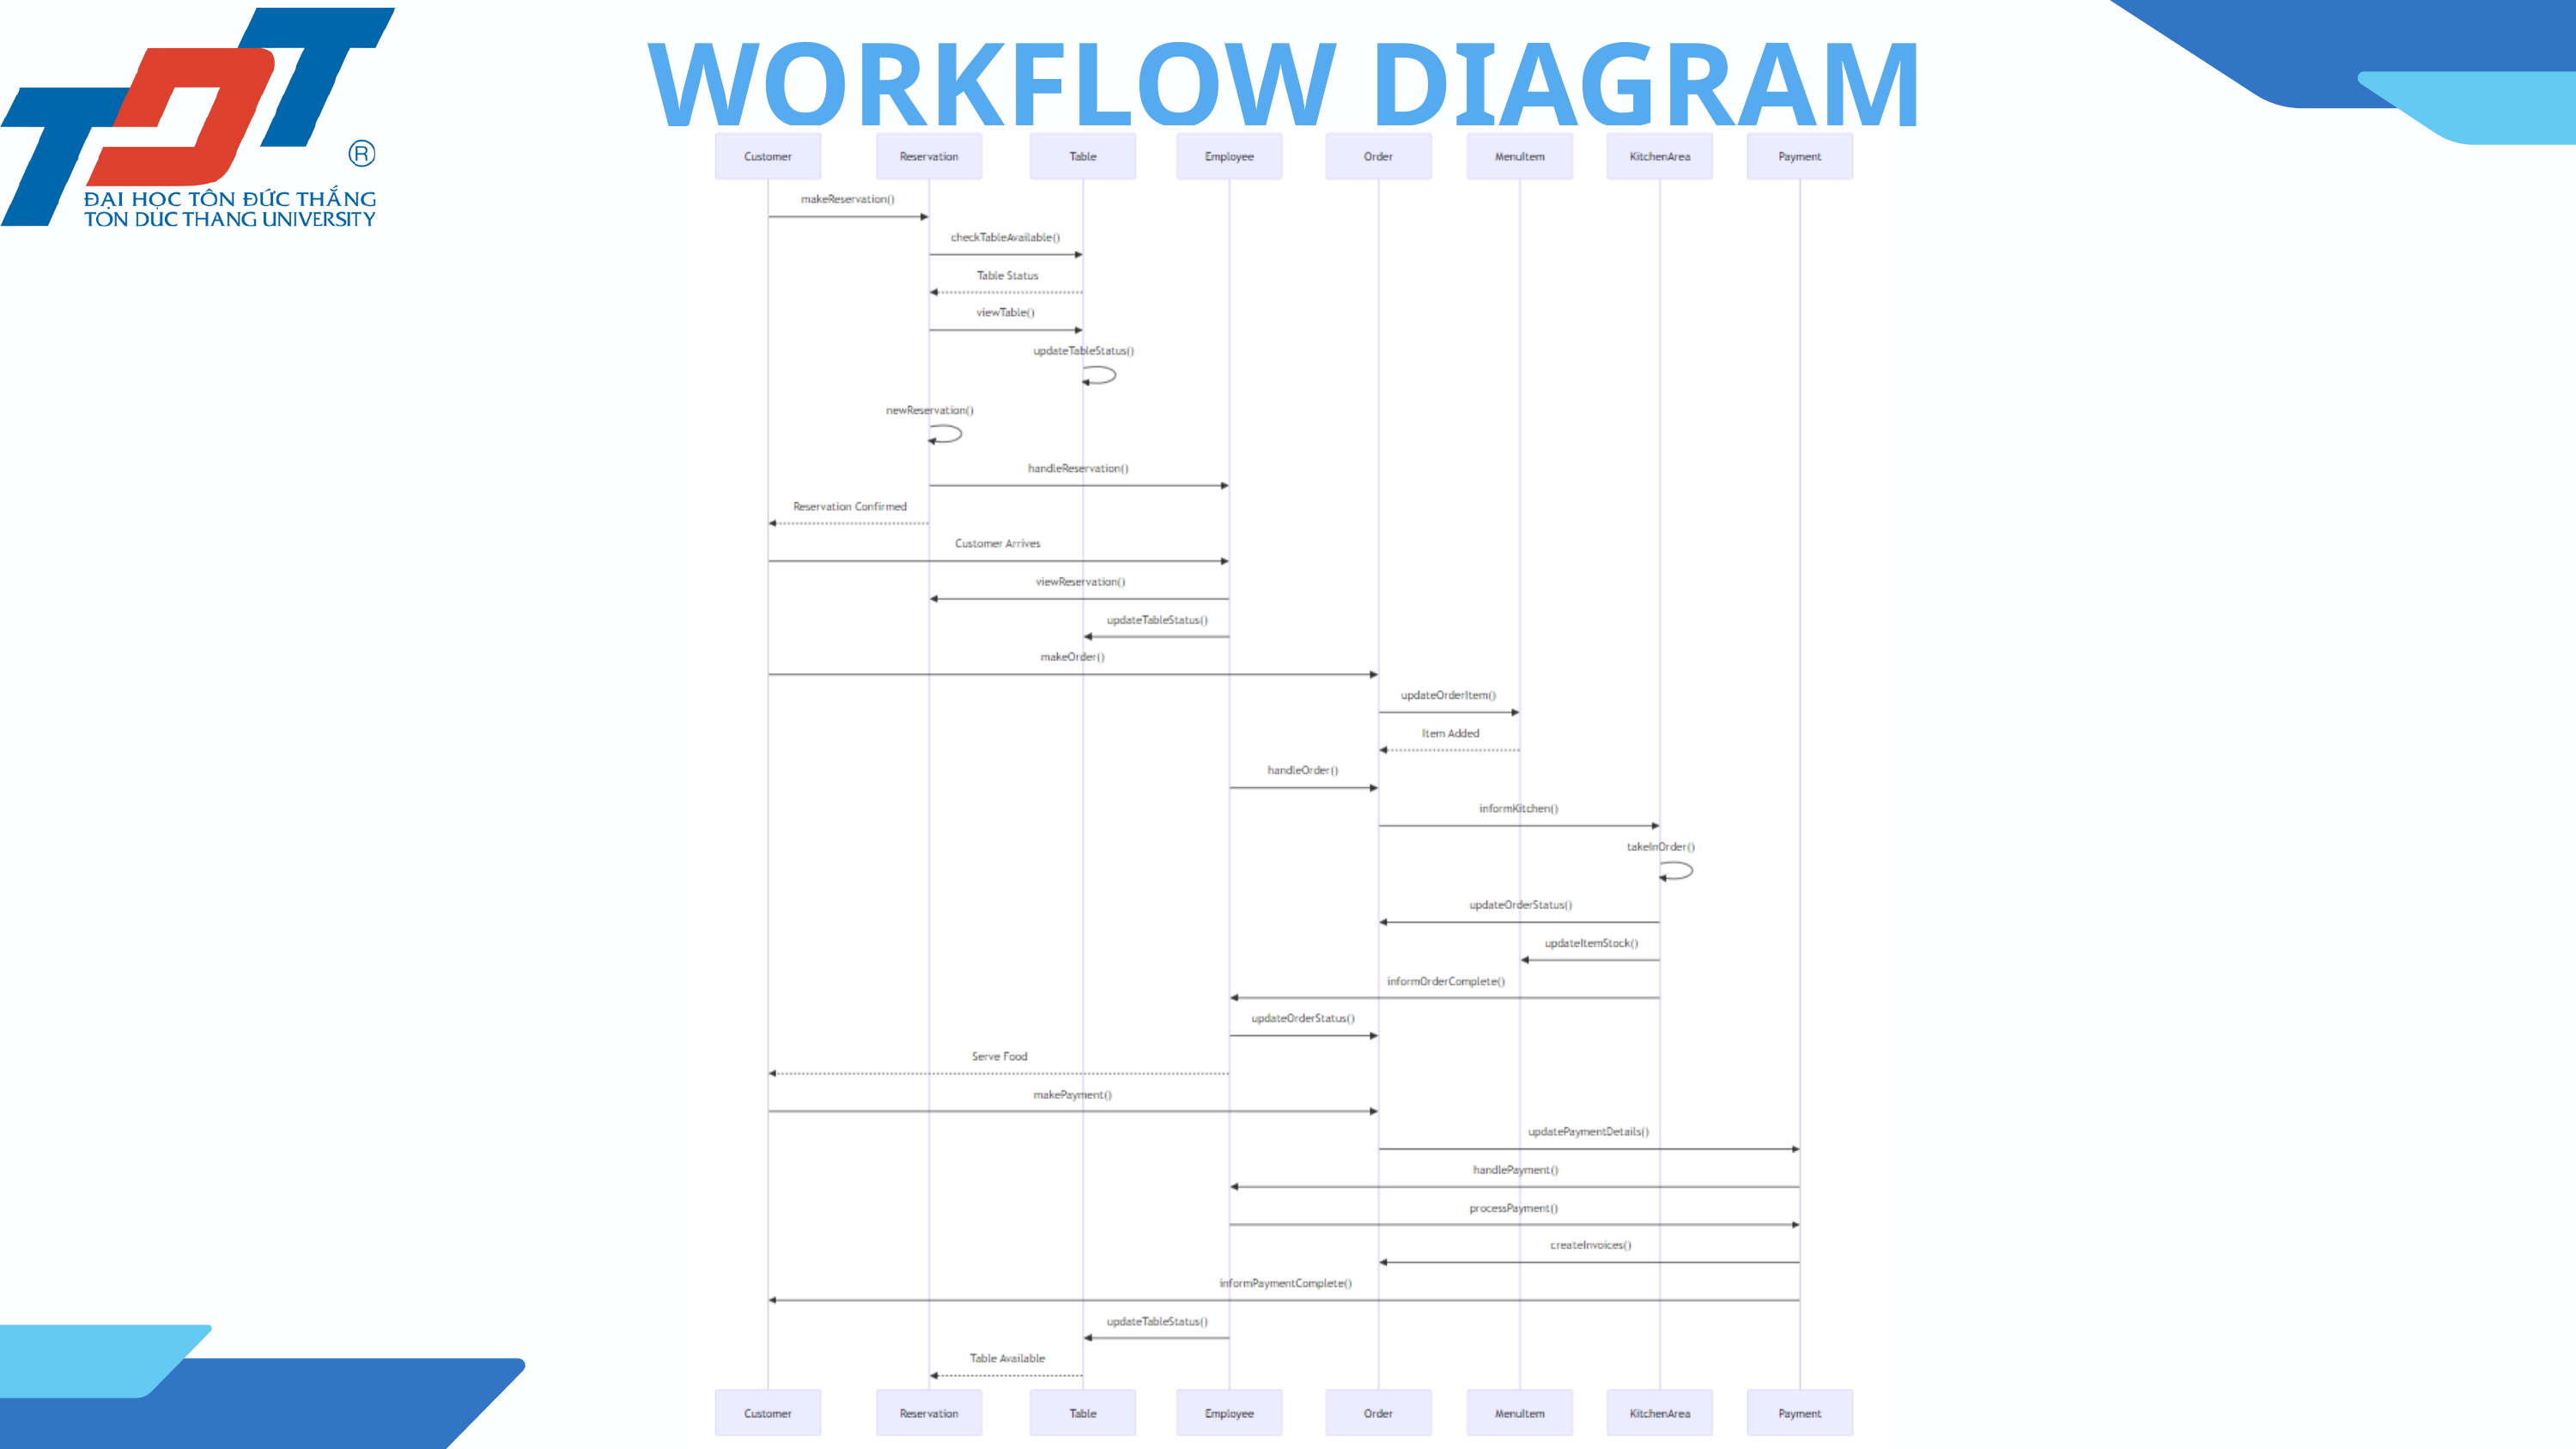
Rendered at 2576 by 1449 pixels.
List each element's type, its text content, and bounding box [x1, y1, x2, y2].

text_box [2342, 71, 2576, 145]
text_box [0, 8, 395, 227]
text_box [0, 1324, 217, 1398]
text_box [2029, 0, 2576, 109]
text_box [0, 1358, 536, 1449]
text_box [687, 125, 1889, 1449]
text_box WORKFLOW DIAGRAM [532, 0, 2044, 150]
